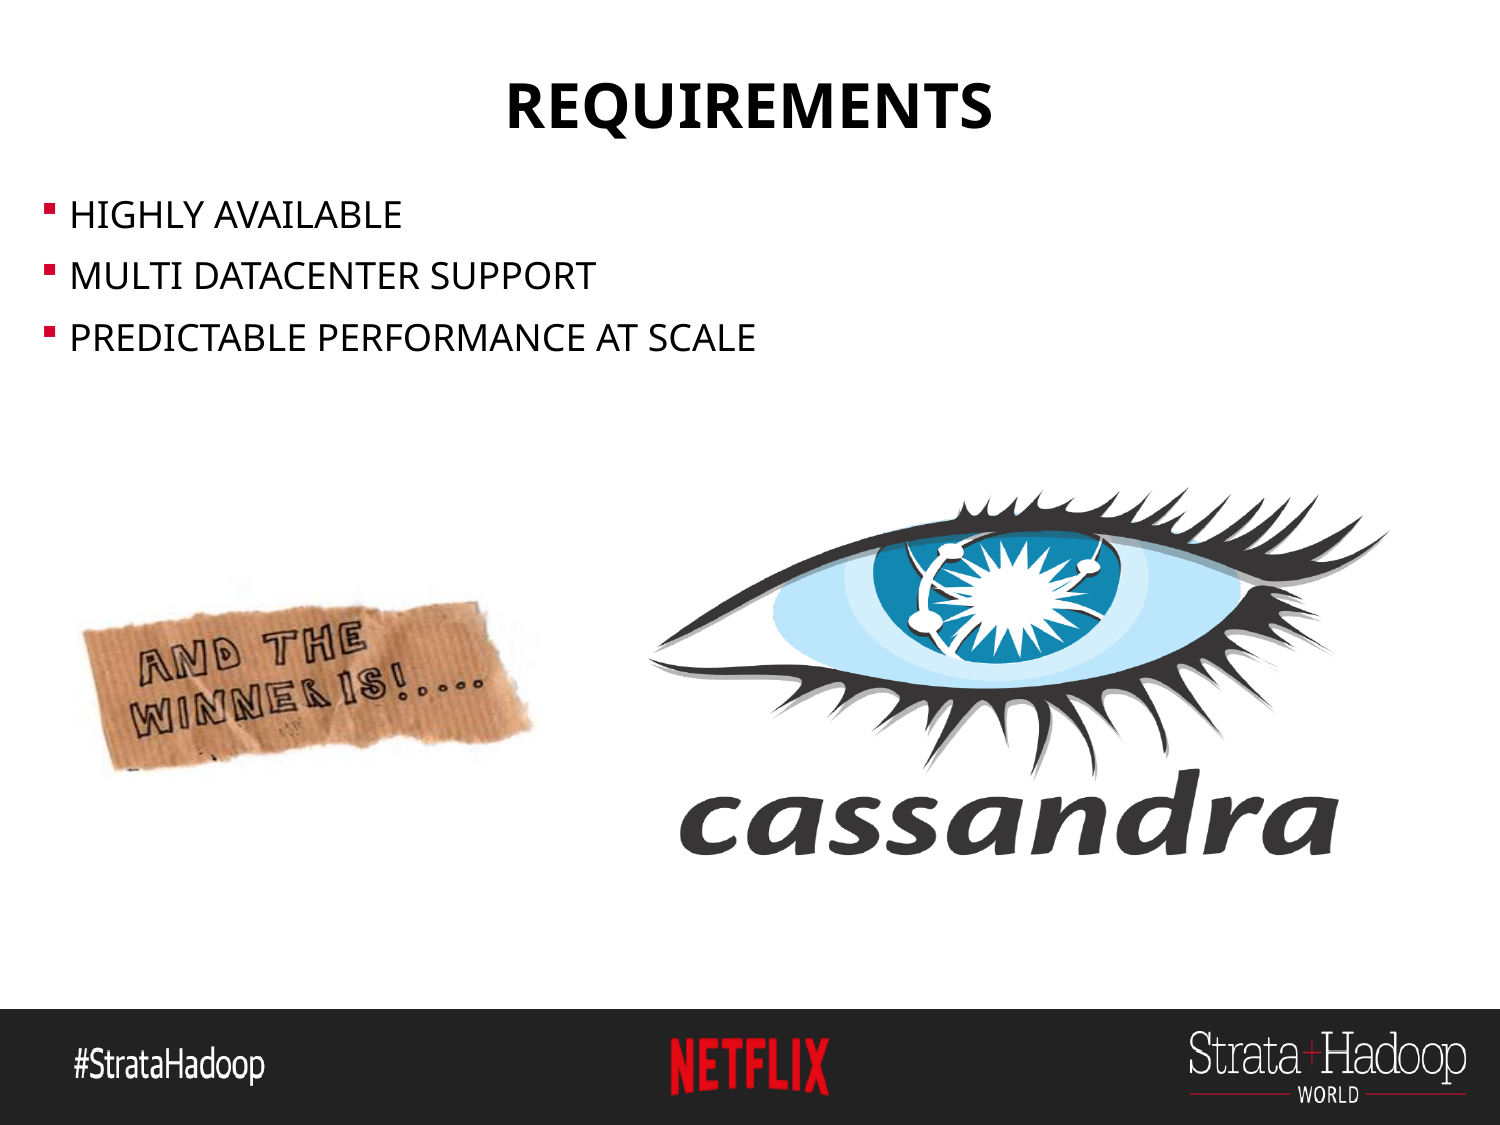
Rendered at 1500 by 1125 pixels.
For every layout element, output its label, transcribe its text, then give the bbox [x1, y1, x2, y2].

list HIGHLY AVAILABLE MULTI DATACENTER SUPPORT PREDICTABLE PERFORMANCE AT SCALE [37, 187, 1462, 1125]
picture [632, 476, 1403, 864]
title REQUIREMENTS [37, 19, 1462, 187]
picture [77, 574, 550, 779]
picture [0, 0, 1500, 1125]
